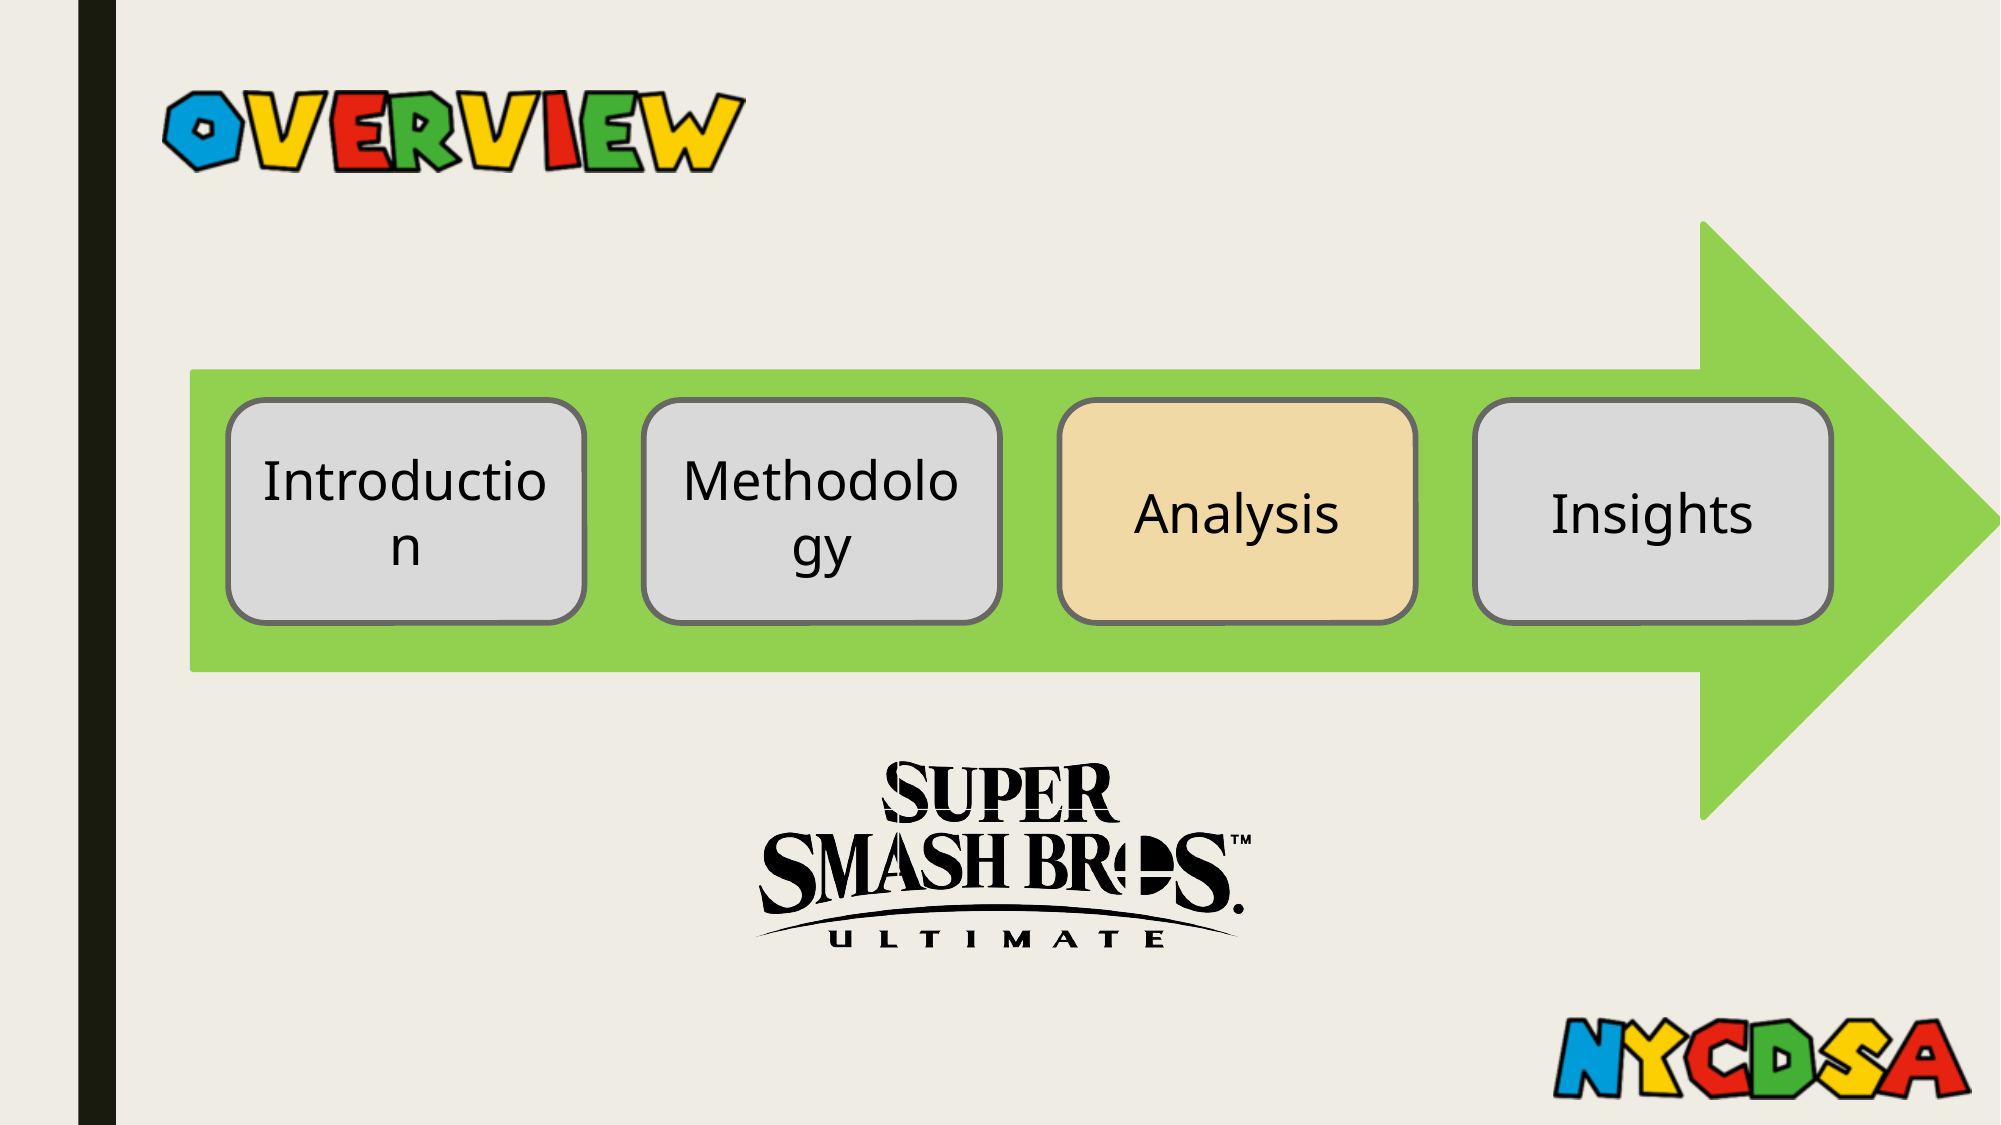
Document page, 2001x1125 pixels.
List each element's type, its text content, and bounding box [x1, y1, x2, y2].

picture [1553, 1017, 1972, 1100]
text_box Introduction [225, 397, 588, 626]
picture [655, 651, 1345, 1040]
picture [162, 90, 746, 173]
text_box Analysis [1056, 397, 1419, 626]
text_box [189, 221, 2000, 821]
text_box Insights [1472, 397, 1835, 626]
text_box Methodology [640, 397, 1003, 626]
